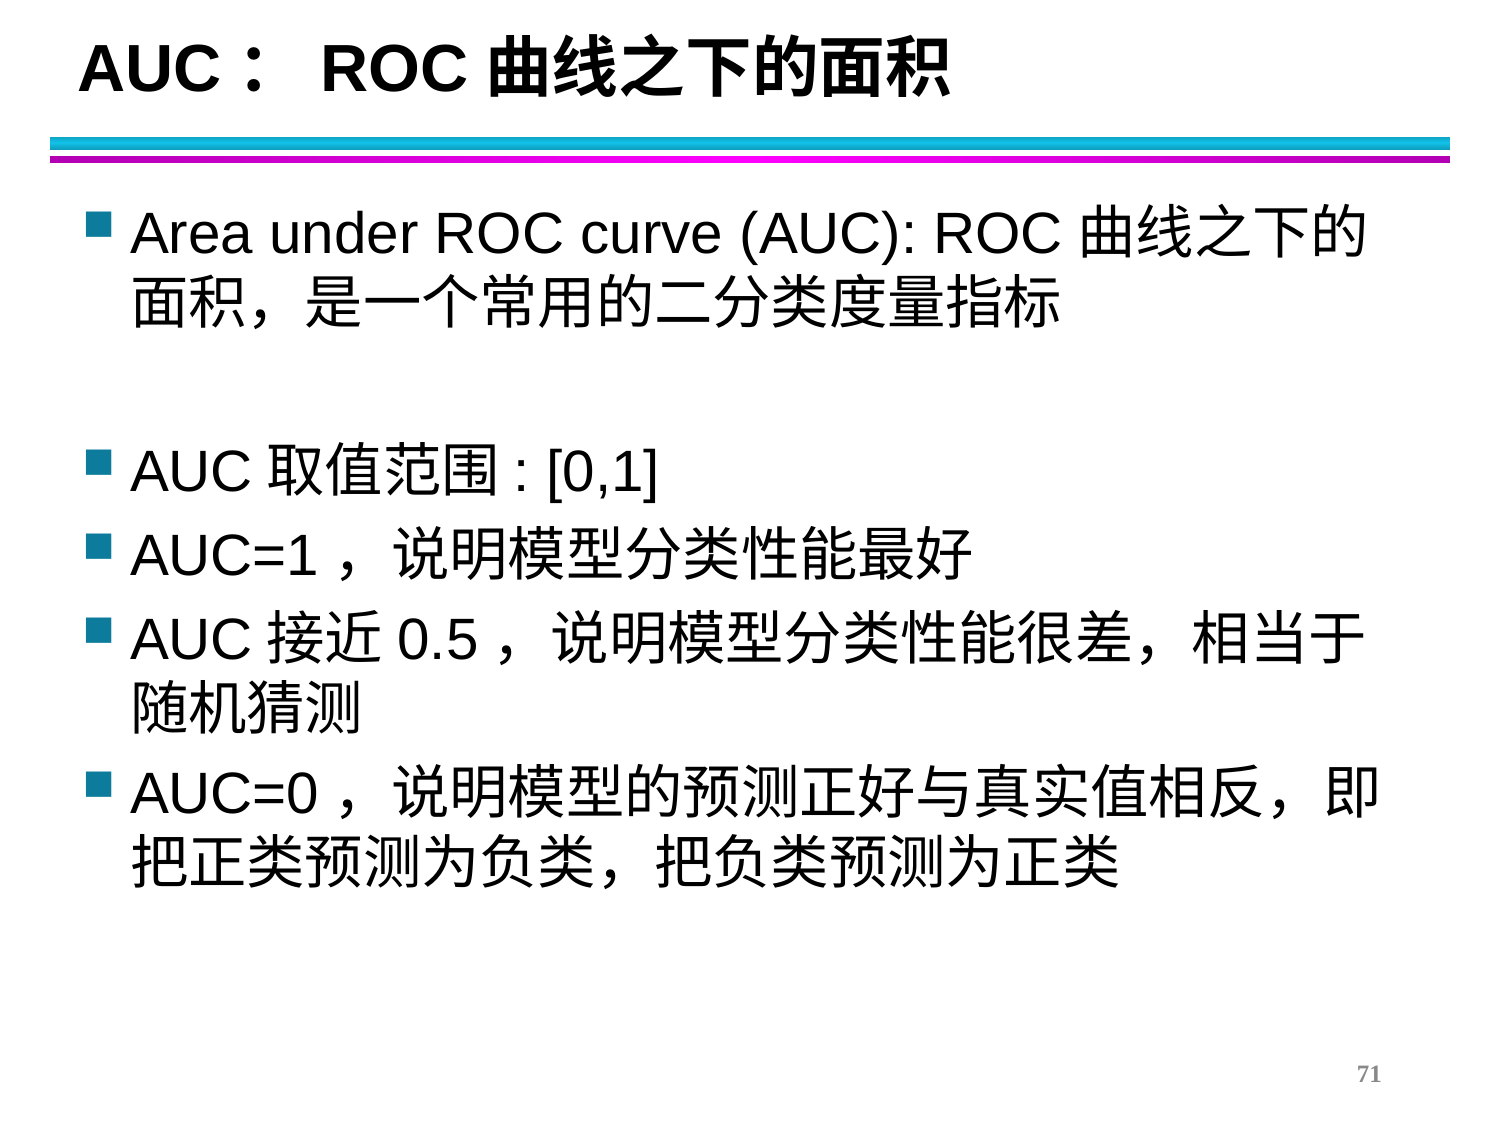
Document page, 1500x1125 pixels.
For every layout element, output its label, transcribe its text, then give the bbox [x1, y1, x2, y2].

list Area under ROC curve (AUC): ROC曲线之下的面积，是一个常用的二分类度量指标 AUC取值范围: [0,1] AUC=1，说明模型分类性能最好 AUC接近0.5，说明模型分类性能很差，相当于随机猜测 AUC=0，说明模型的预测正好与真实值相反，即把正类预测为负类，把负类预测为正类 [67, 187, 1432, 1038]
slide_number 71 [1059, 1042, 1397, 1103]
title AUC：ROC曲线之下的面积 [62, 24, 1421, 113]
